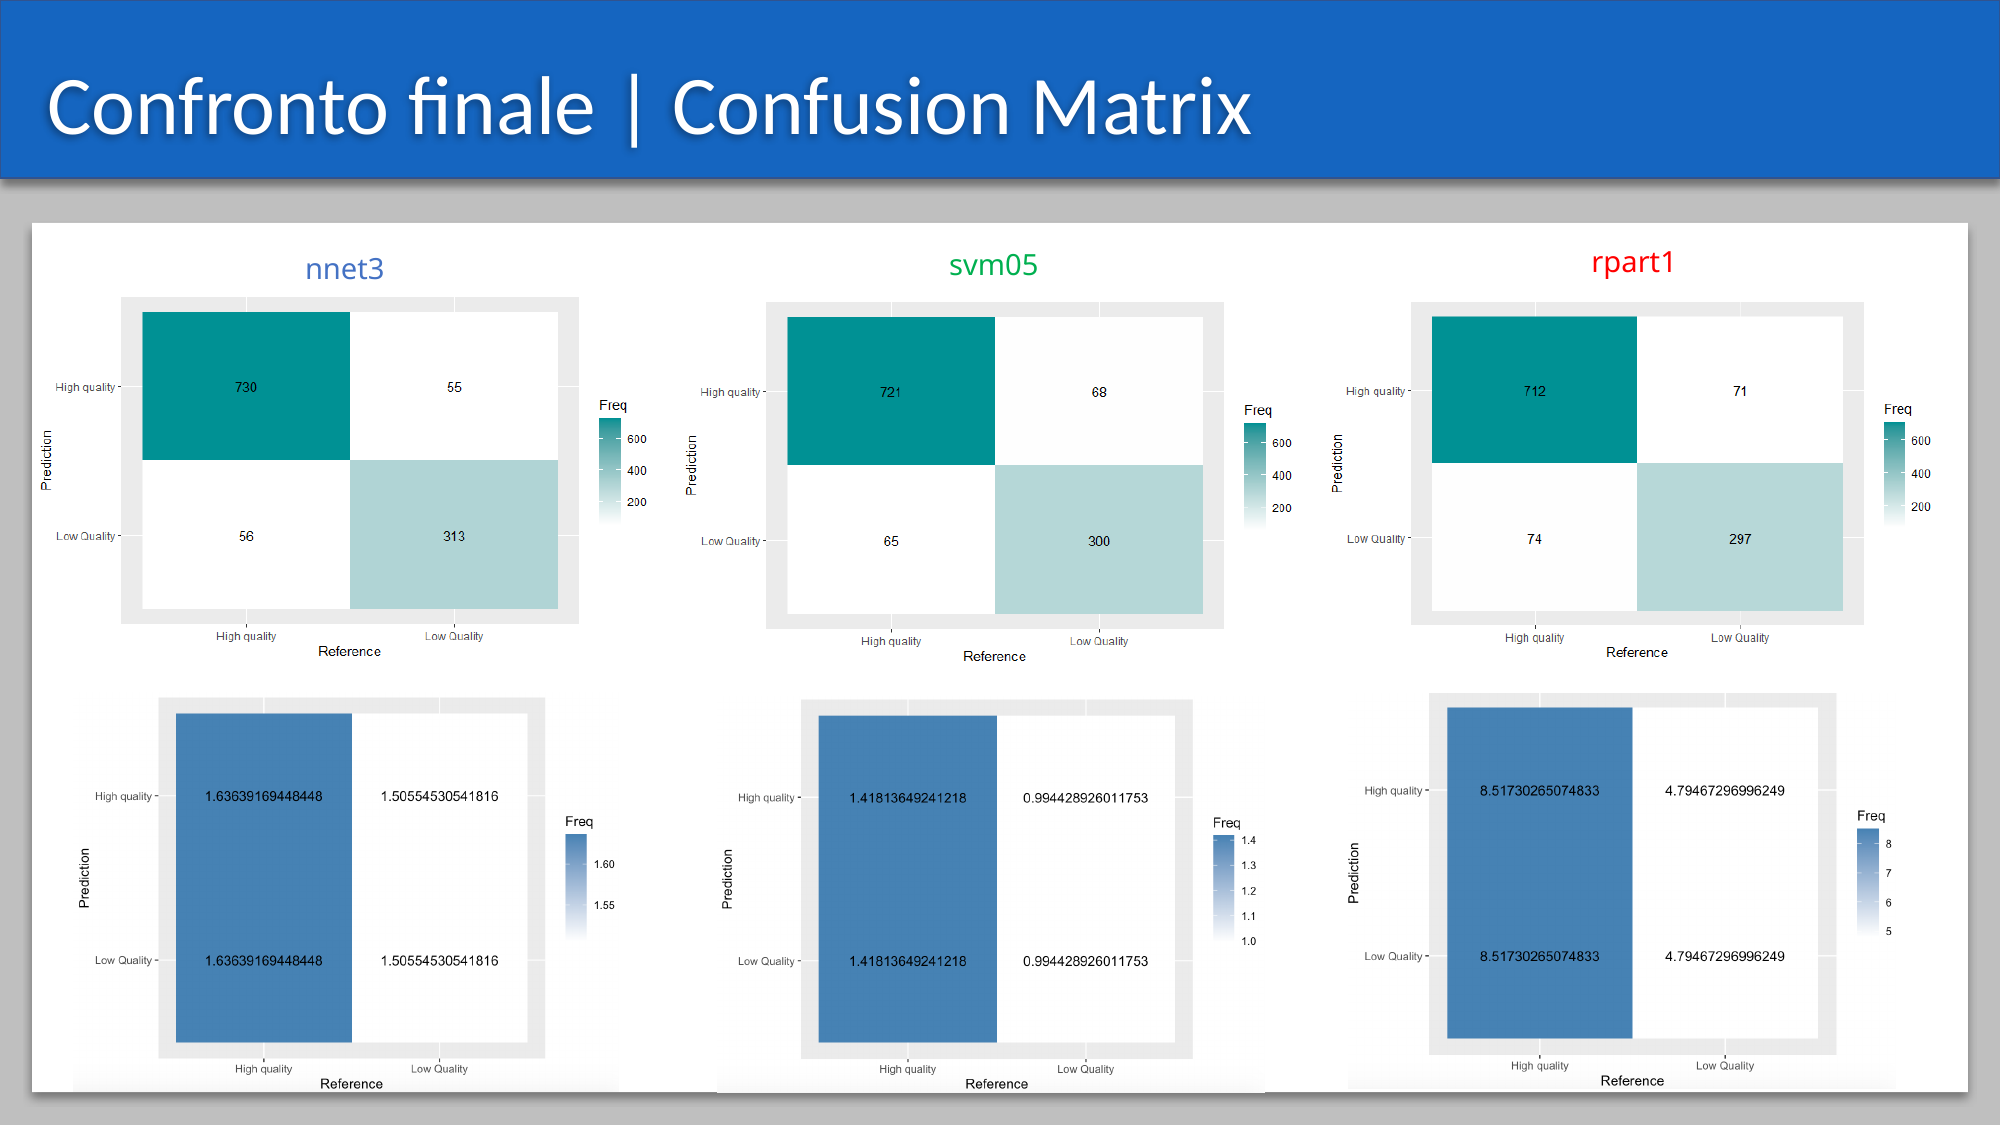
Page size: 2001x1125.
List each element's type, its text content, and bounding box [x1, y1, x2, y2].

text_box nnet3 [290, 243, 400, 288]
picture [717, 696, 1265, 1093]
text_box [32, 222, 1968, 1093]
picture [73, 692, 619, 1092]
text_box [0, 0, 2000, 179]
text_box rpart1 [1576, 236, 1692, 286]
picture [1347, 693, 1897, 1089]
text_box svm05 [934, 239, 1054, 289]
picture [676, 294, 1306, 670]
title Confronto finale | Confusion Matrix [32, 28, 1968, 160]
picture [1322, 294, 1944, 666]
picture [31, 289, 661, 665]
